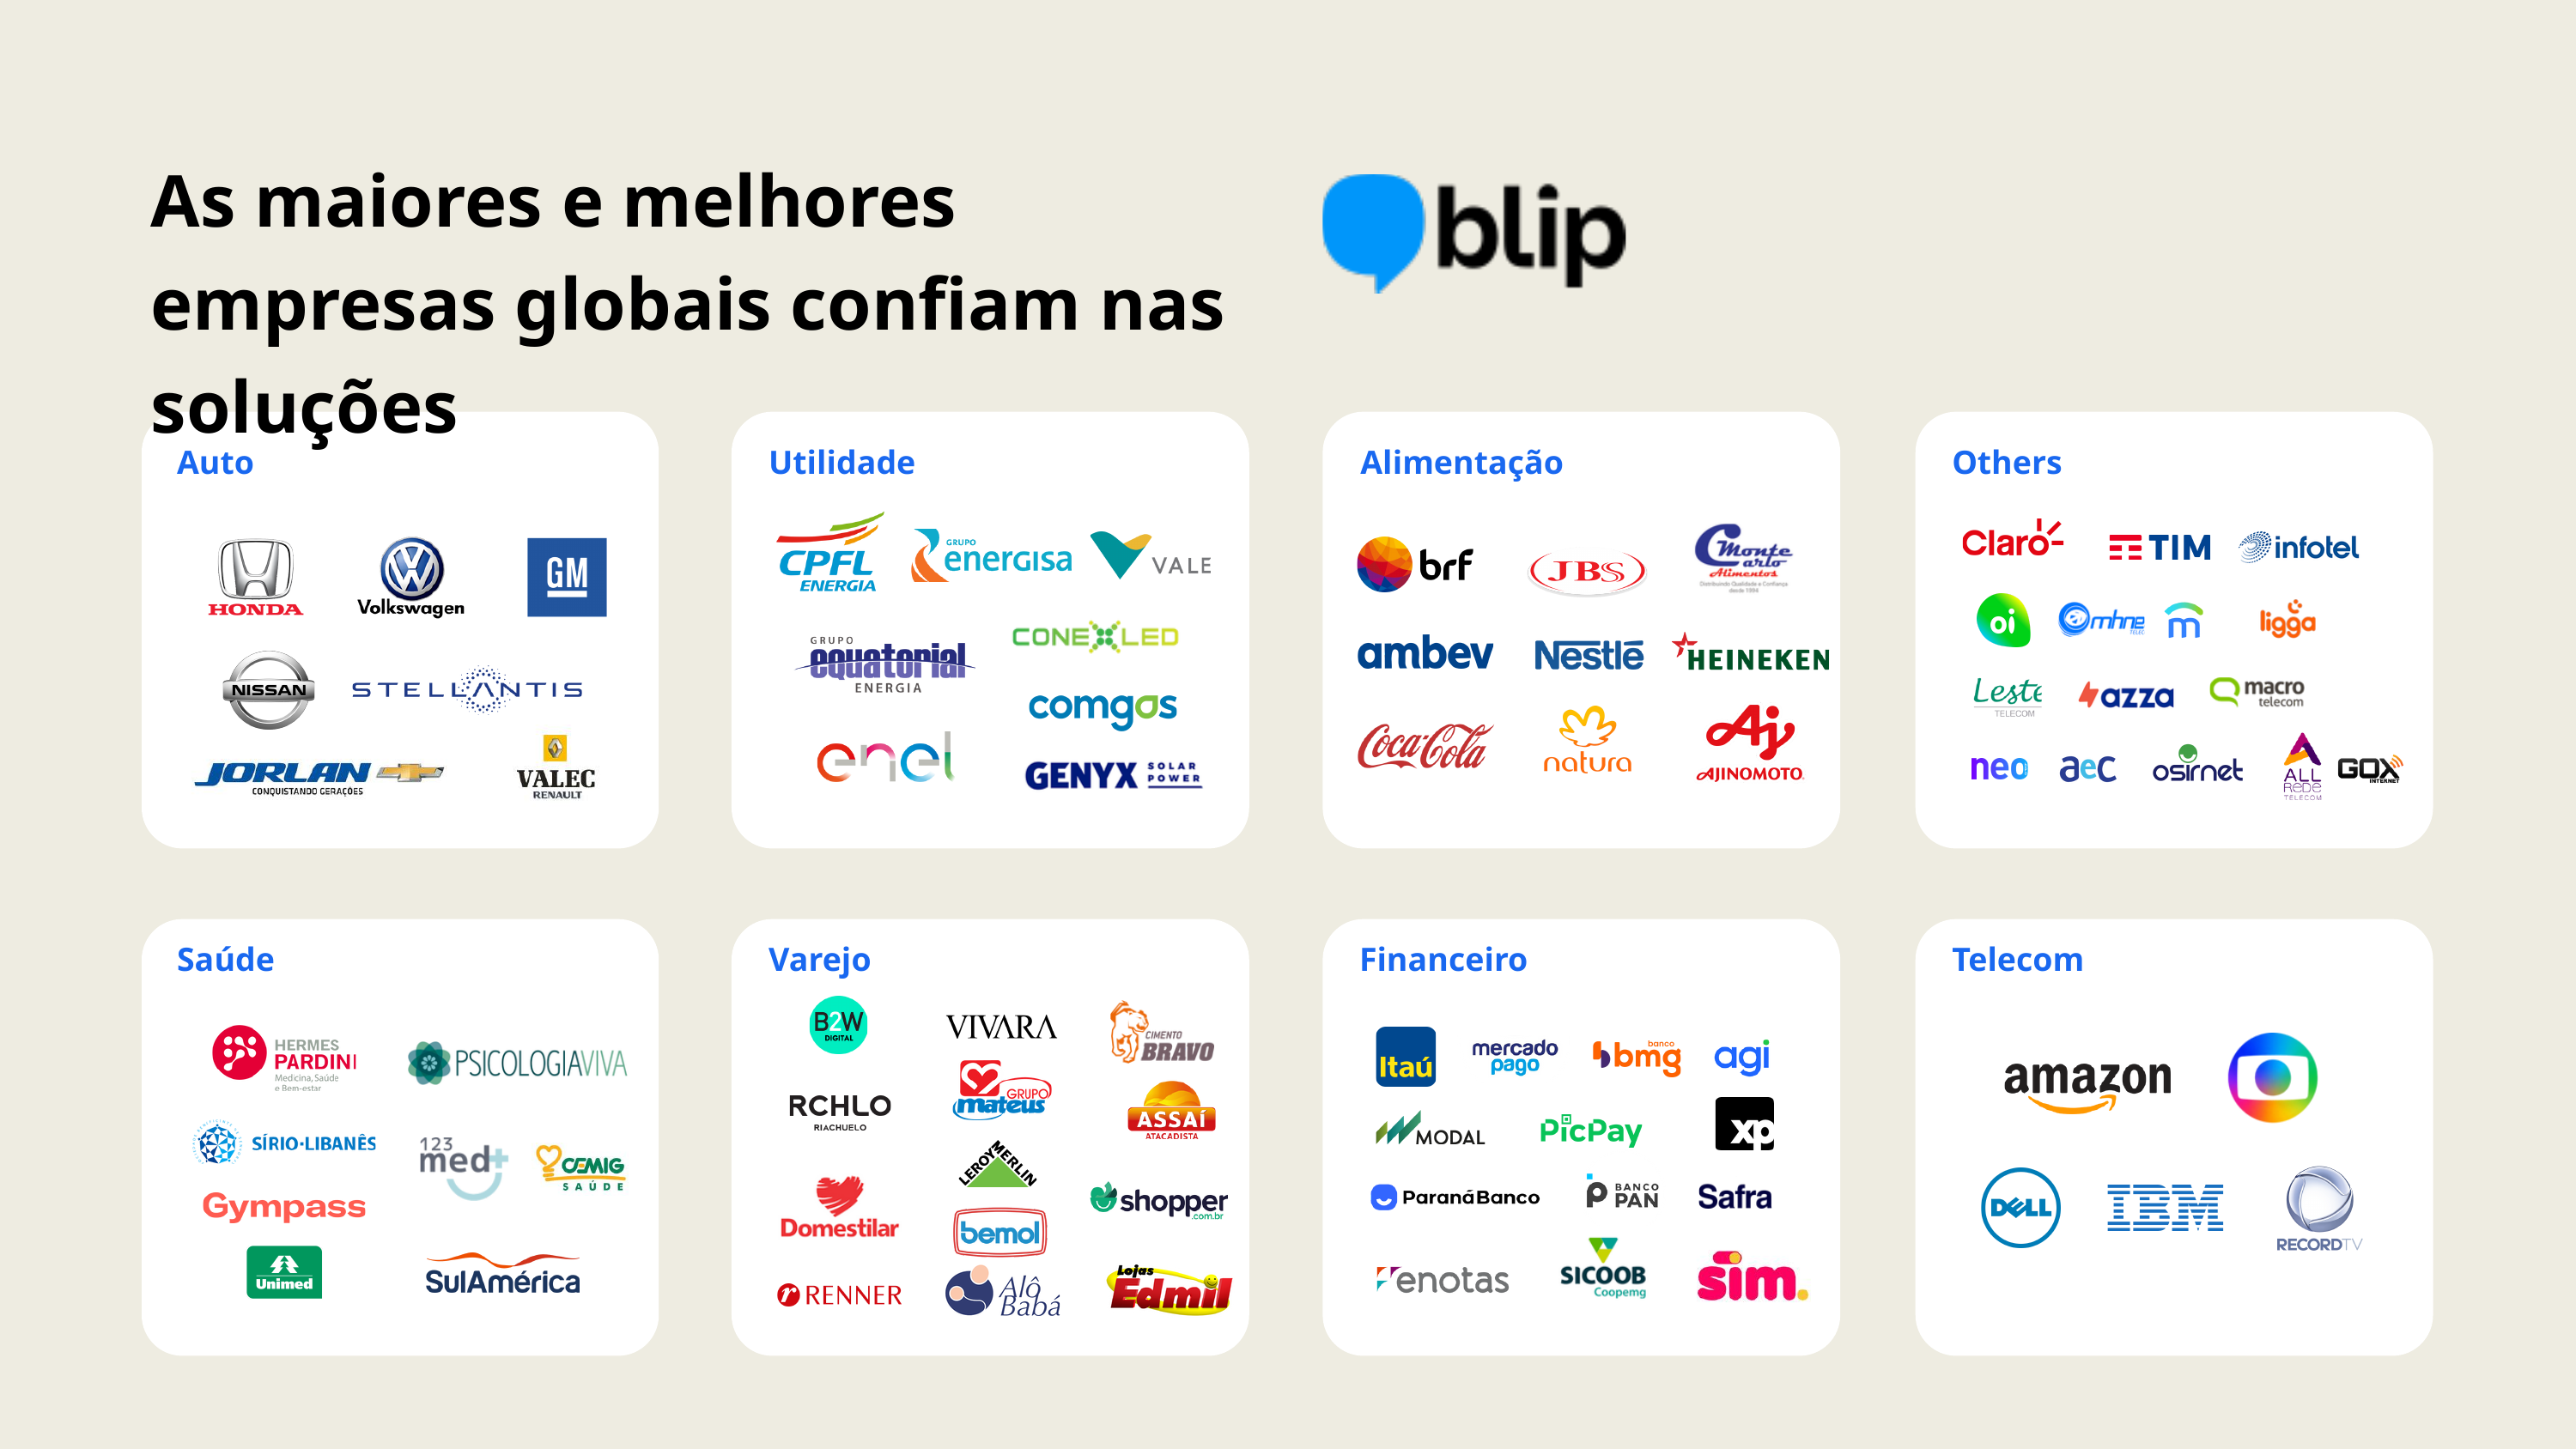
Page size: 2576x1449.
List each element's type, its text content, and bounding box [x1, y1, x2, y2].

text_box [1915, 919, 2433, 1356]
text_box As maiores e melhores empresas globais confiam nas soluções [150, 138, 1294, 448]
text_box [1915, 411, 2433, 849]
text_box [1322, 919, 1841, 1356]
text_box [1322, 174, 1626, 294]
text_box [141, 411, 659, 849]
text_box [141, 919, 659, 1356]
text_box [1322, 411, 1841, 849]
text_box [731, 919, 1249, 1356]
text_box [731, 411, 1249, 849]
